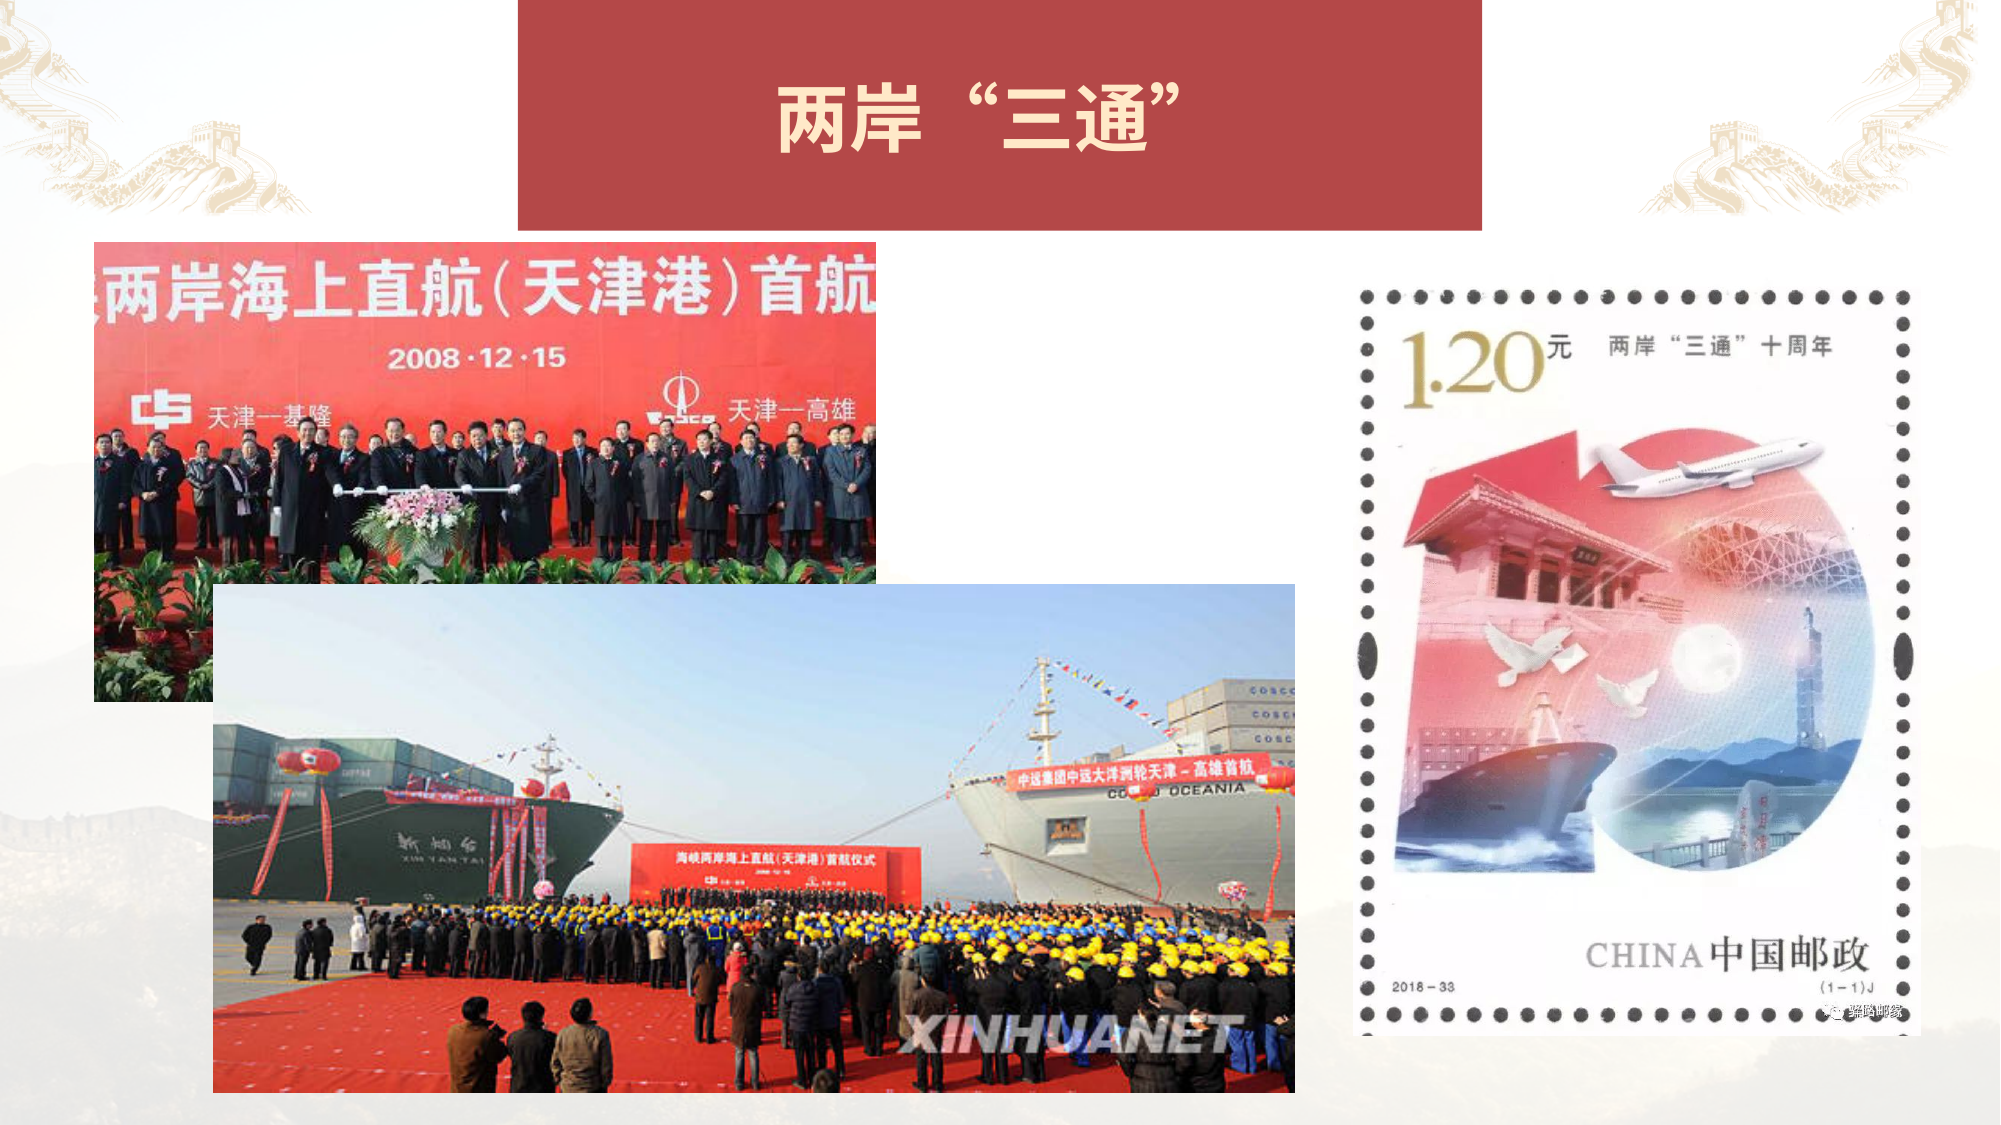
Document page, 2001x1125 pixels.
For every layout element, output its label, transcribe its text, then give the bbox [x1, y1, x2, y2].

picture [94, 242, 1295, 1093]
picture [0, 0, 313, 217]
picture [1353, 274, 1921, 1036]
title 两岸“三通” [540, 21, 1460, 169]
picture [1637, 0, 1979, 217]
